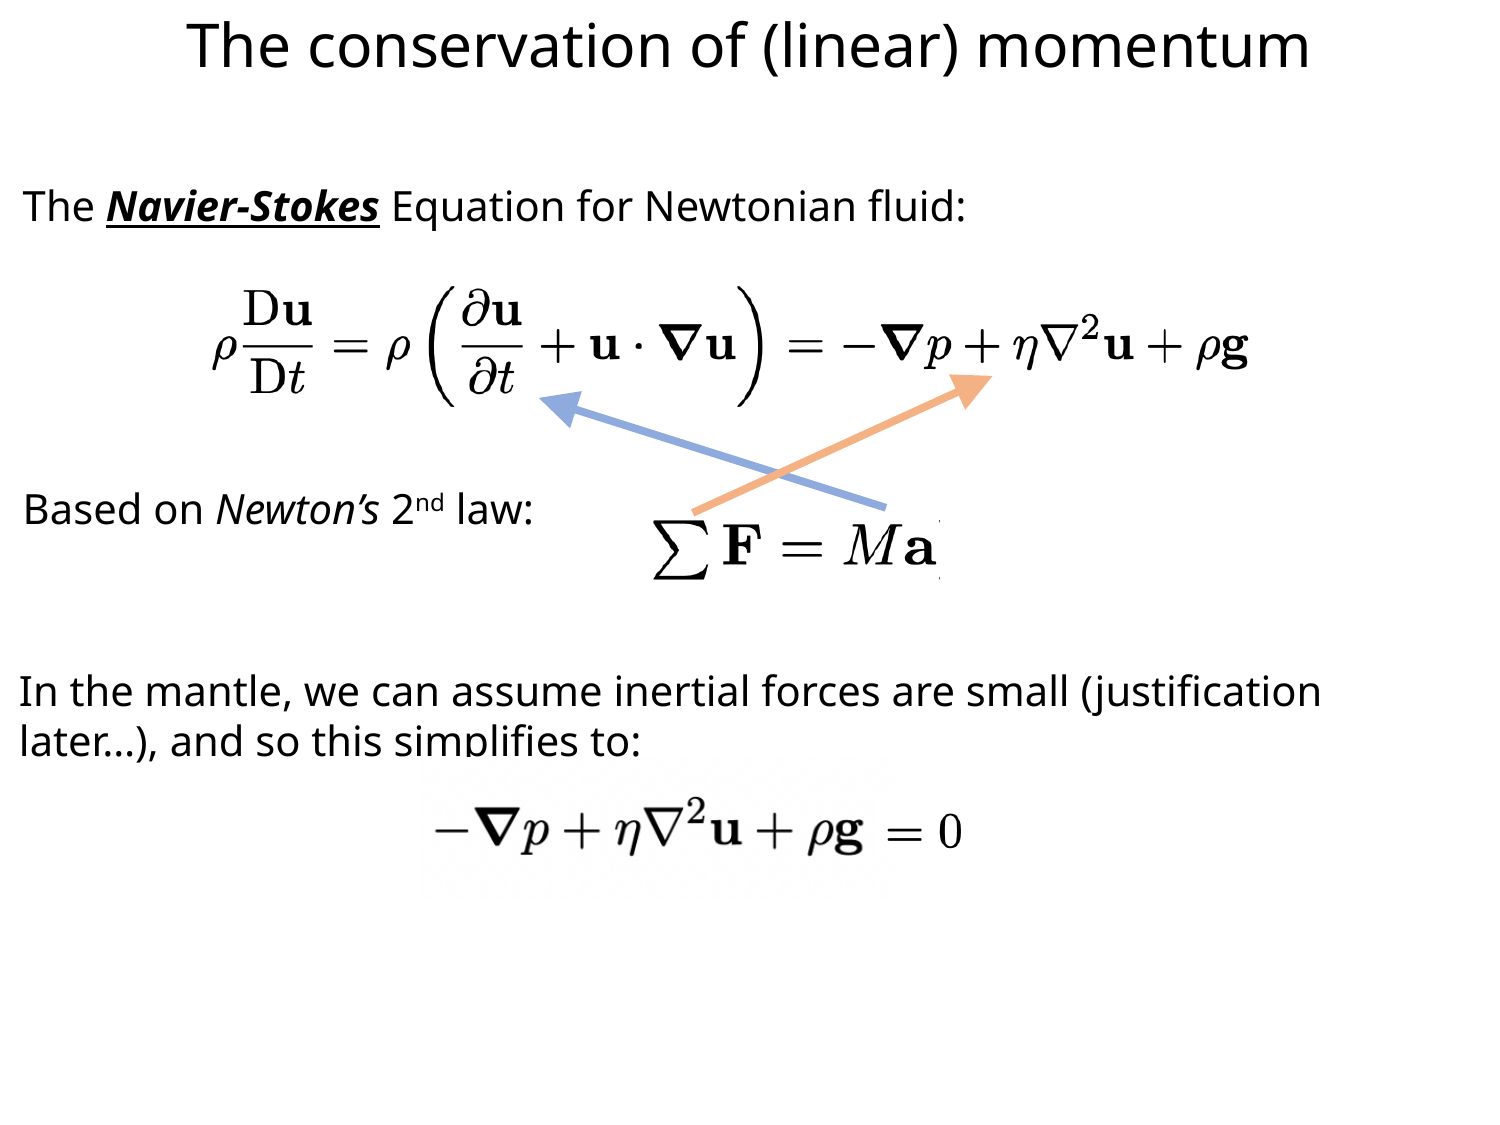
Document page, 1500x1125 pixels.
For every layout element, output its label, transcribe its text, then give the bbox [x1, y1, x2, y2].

text_box Based on Newton’s 2nd law: [7, 475, 648, 540]
picture [648, 508, 940, 594]
picture [419, 757, 969, 900]
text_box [692, 375, 993, 513]
text_box The conservation of (linear) momentum [0, 0, 1500, 88]
text_box The Navier-Stokes Equation for Newtonian fluid: [7, 172, 1180, 238]
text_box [538, 397, 692, 508]
picture [188, 261, 1288, 421]
text_box In the mantle, we can assume inertial forces are small (justification later…), and so this simplifies to: [4, 656, 1473, 772]
